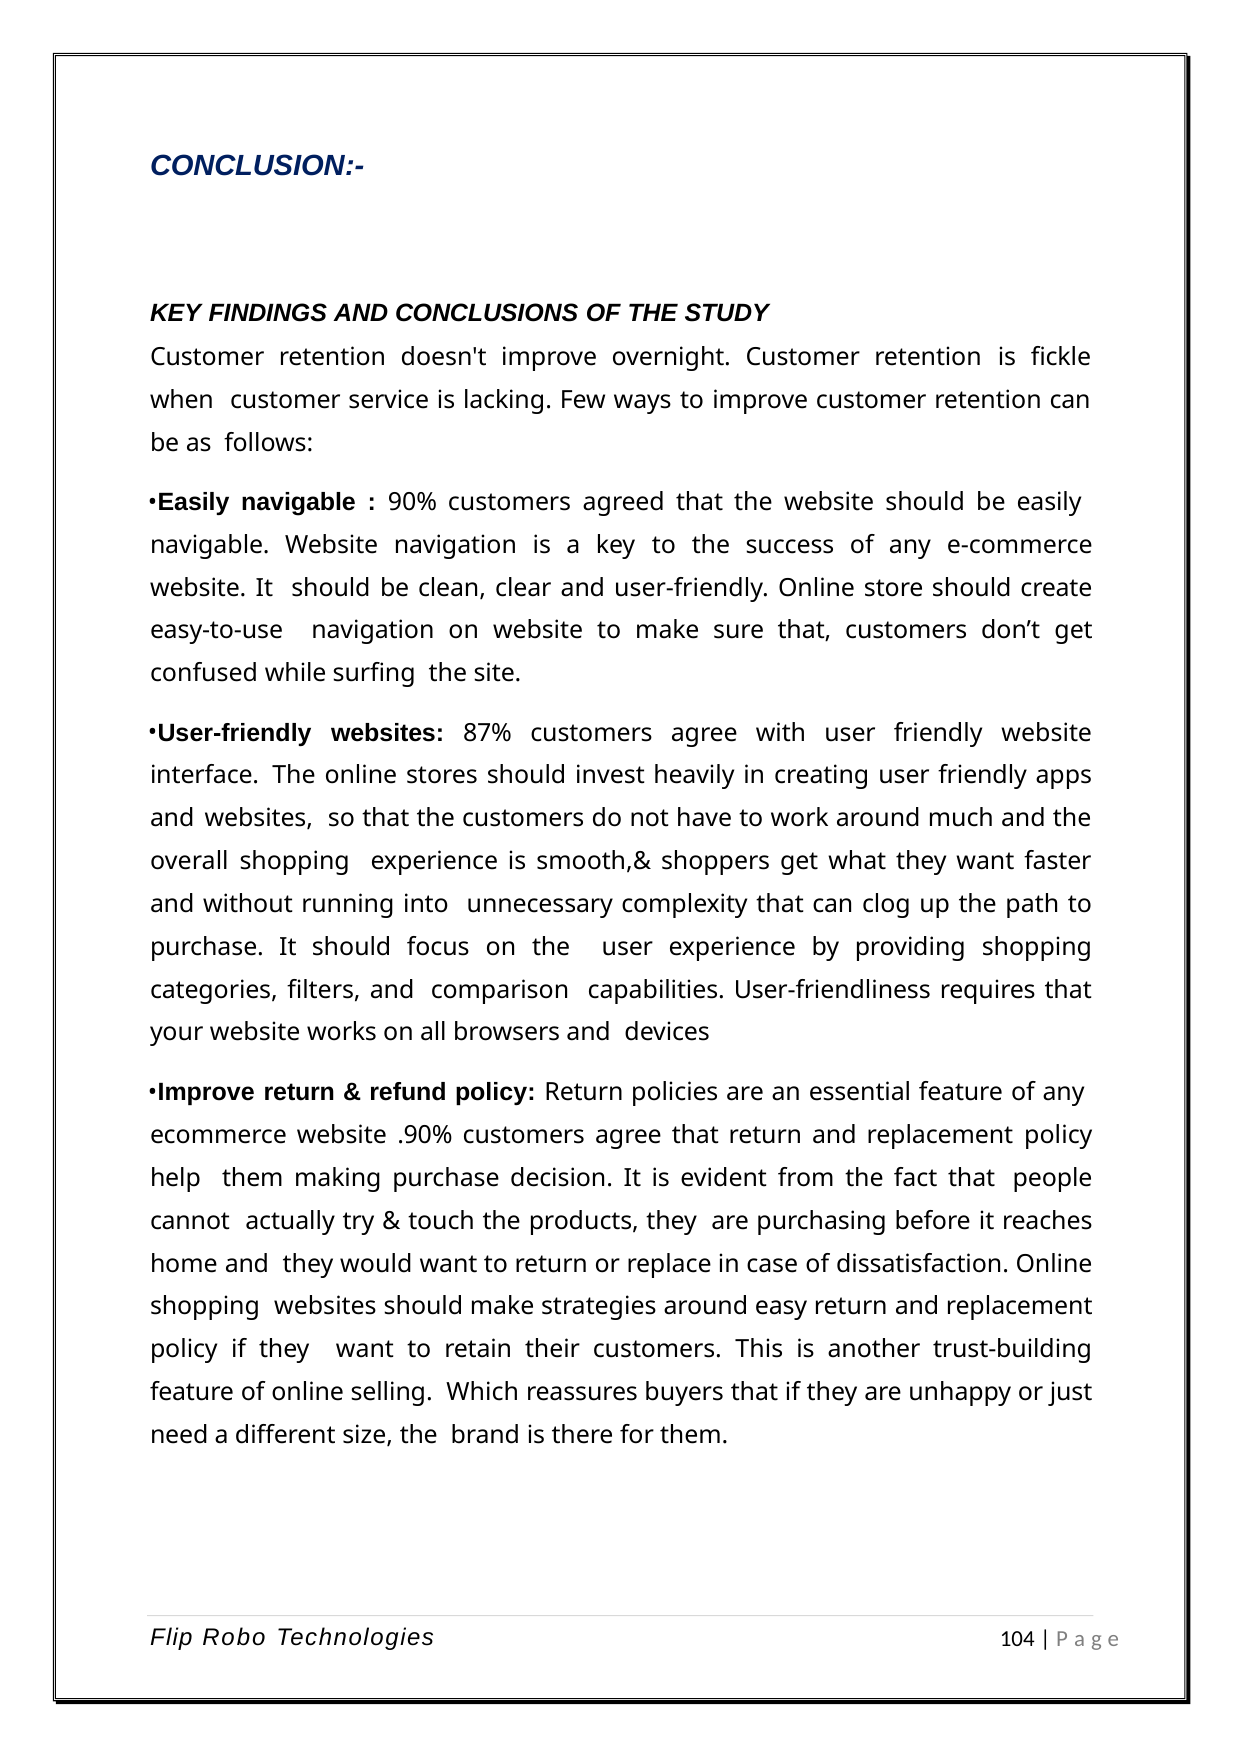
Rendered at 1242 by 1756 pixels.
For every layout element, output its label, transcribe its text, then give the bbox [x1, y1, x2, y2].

text_box CONCLUSION:- KEY FINDINGS AND CONCLUSIONS OF THE STUDY Customer retention doesn't improve overnight. Customer retention is fickle when customer service is lacking. Few ways to improve customer retention can be as follows: Easily navigable : 90% customers agreed that the website should be easily navigable. Website navigation is a key to the success of any e-commerce website. It should be clean, clear and user-friendly. Online store should create easy-to-use navigation on website to make sure that, customers don’t get confused while surfing the site. User-friendly websites: 87% customers agree with user friendly website interface. The online stores should invest heavily in creating user friendly apps and websites, so that the customers do not have to work around much and the overall shopping experience is smooth,& shoppers get what they want faster and without running into unnecessary complexity that can clog up the path to purchase. It should focus on the user experience by providing shopping categories, filters, and comparison capabilities. User-friendliness requires that your website works on all browsers and devices Improve return & refund policy: Return policies are an essential feature of any ecommerce website .90% customers agree that return and replacement policy help them making purchase decision. It is evident from the fact that people cannot actually try & touch the products, they are purchasing before it reaches home and they would want to return or replace in case of dissatisfaction. Online shopping websites should make strategies around easy return and replacement policy if they want to retain their customers. This is another trust-building feature of online selling. Which reassures buyers that if they are unhappy or just need a different size, the brand is there for them. [147, 144, 1094, 1449]
footer Flip Robo Technologies [147, 1621, 444, 1756]
text_box [52, 52, 1191, 1705]
slide_number 104 | P a g e [993, 1627, 1128, 1756]
